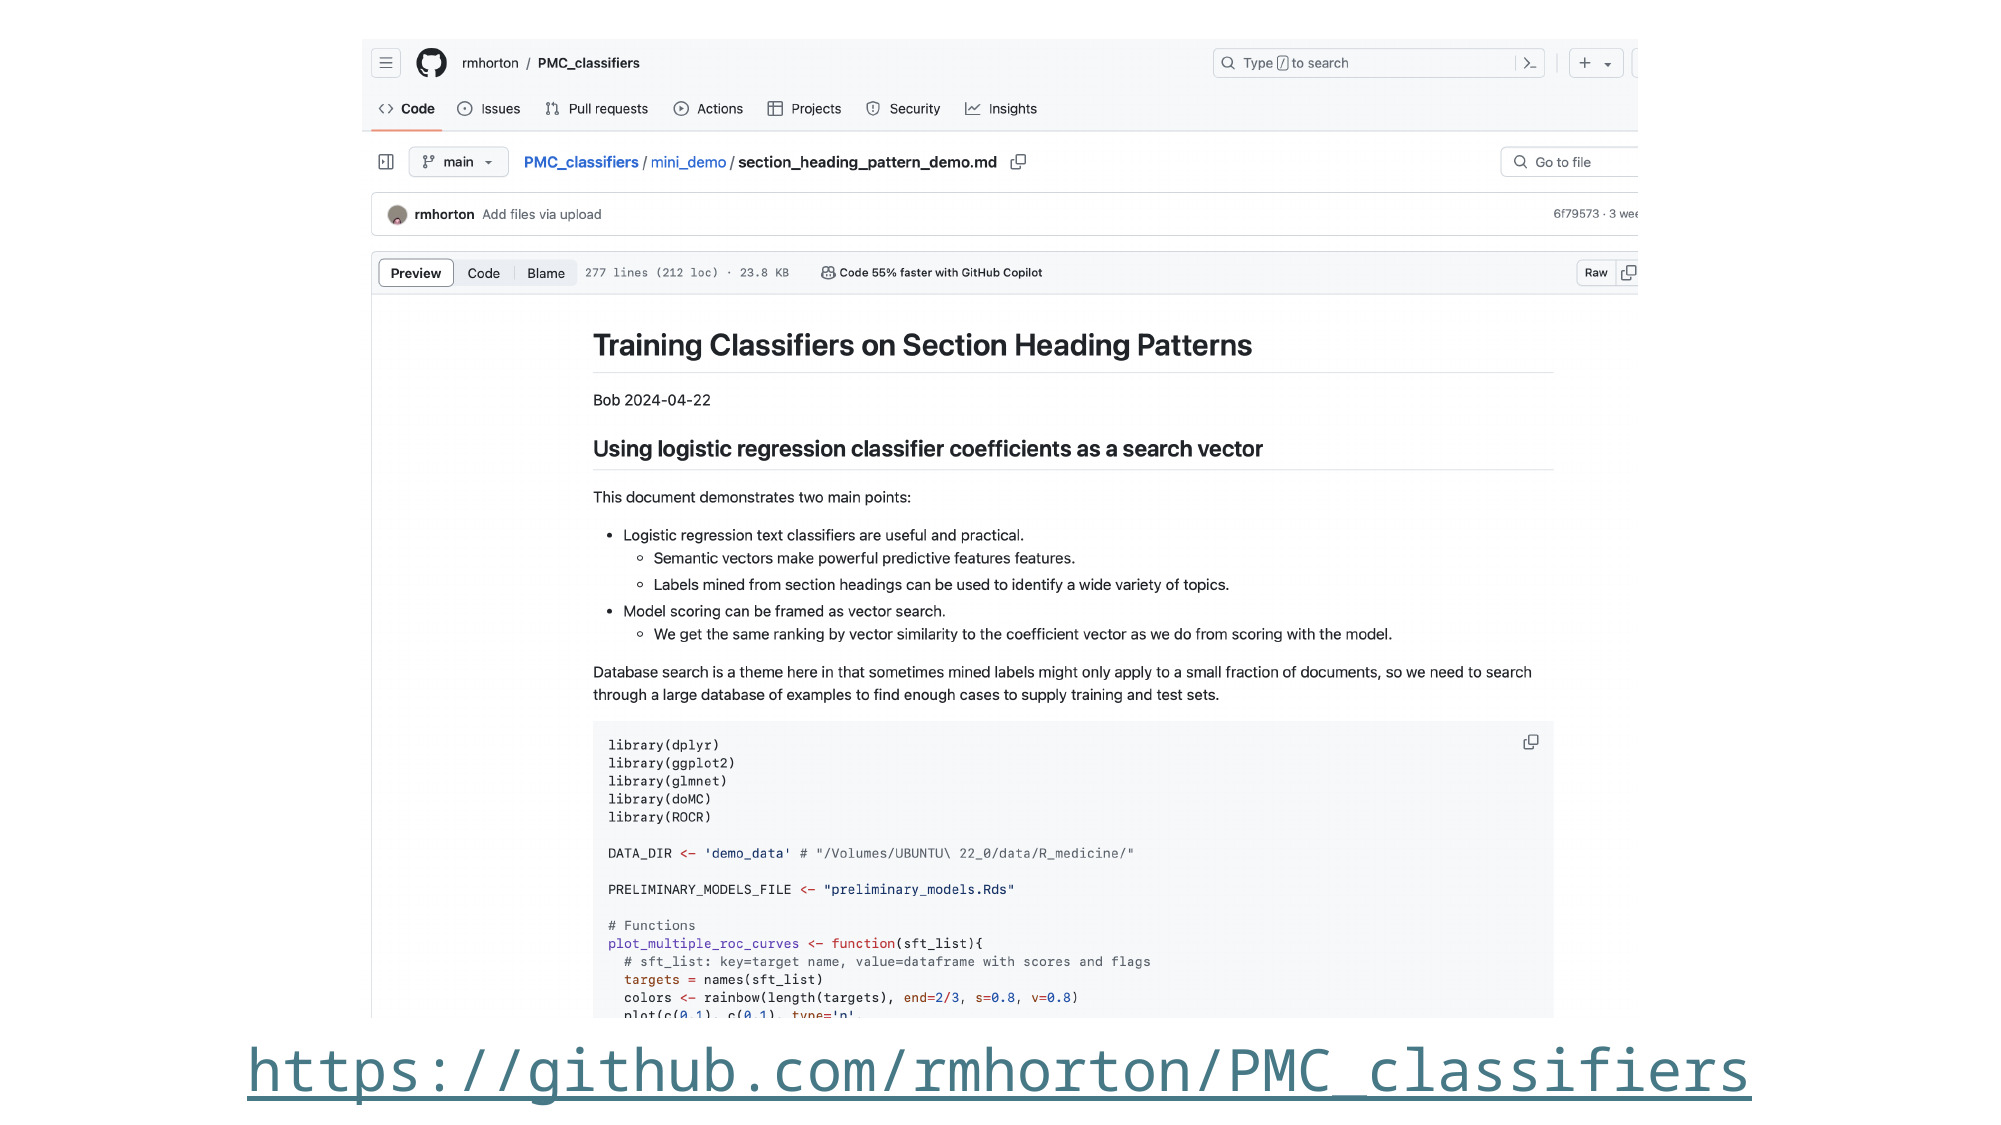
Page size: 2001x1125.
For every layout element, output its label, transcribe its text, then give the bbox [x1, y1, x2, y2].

picture [361, 39, 1638, 1019]
text_box https://github.com/rmhorton/PMC_classifiers [137, 1027, 1863, 1125]
